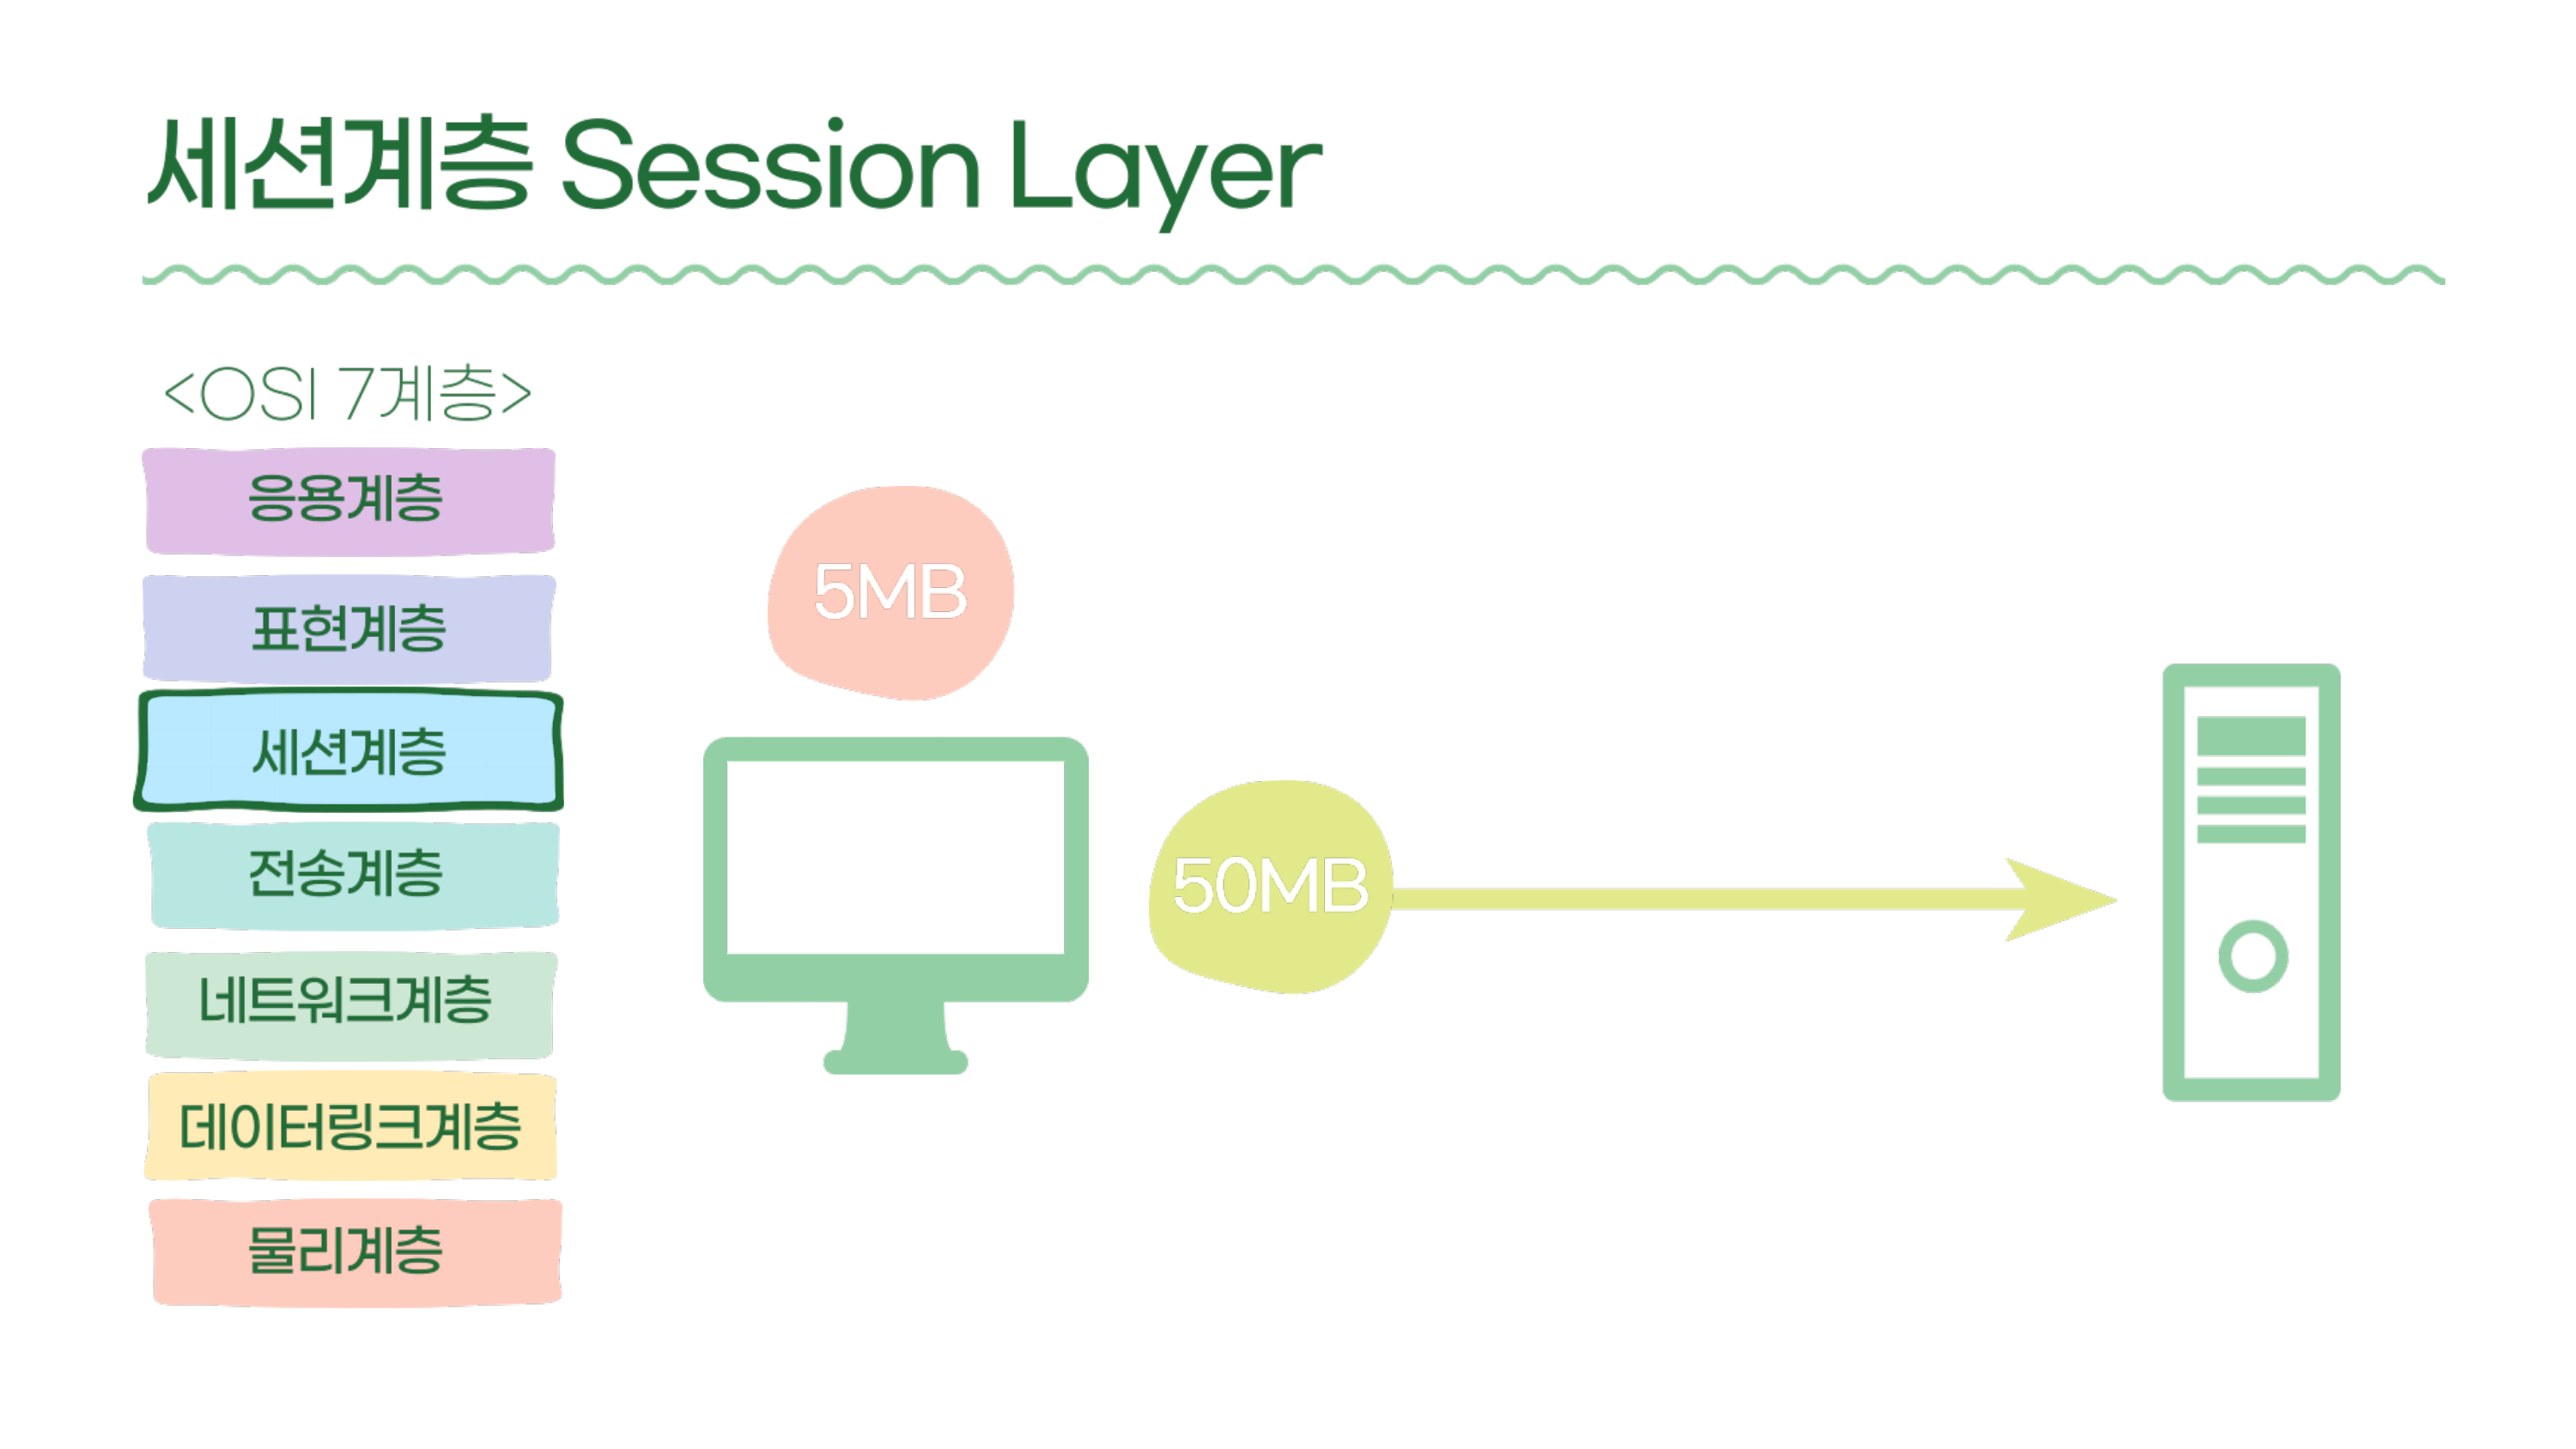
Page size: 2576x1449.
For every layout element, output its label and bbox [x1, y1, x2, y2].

text_box [703, 485, 2342, 1153]
text_box [142, 262, 2445, 286]
picture [125, 85, 1367, 283]
text_box [132, 347, 564, 1308]
